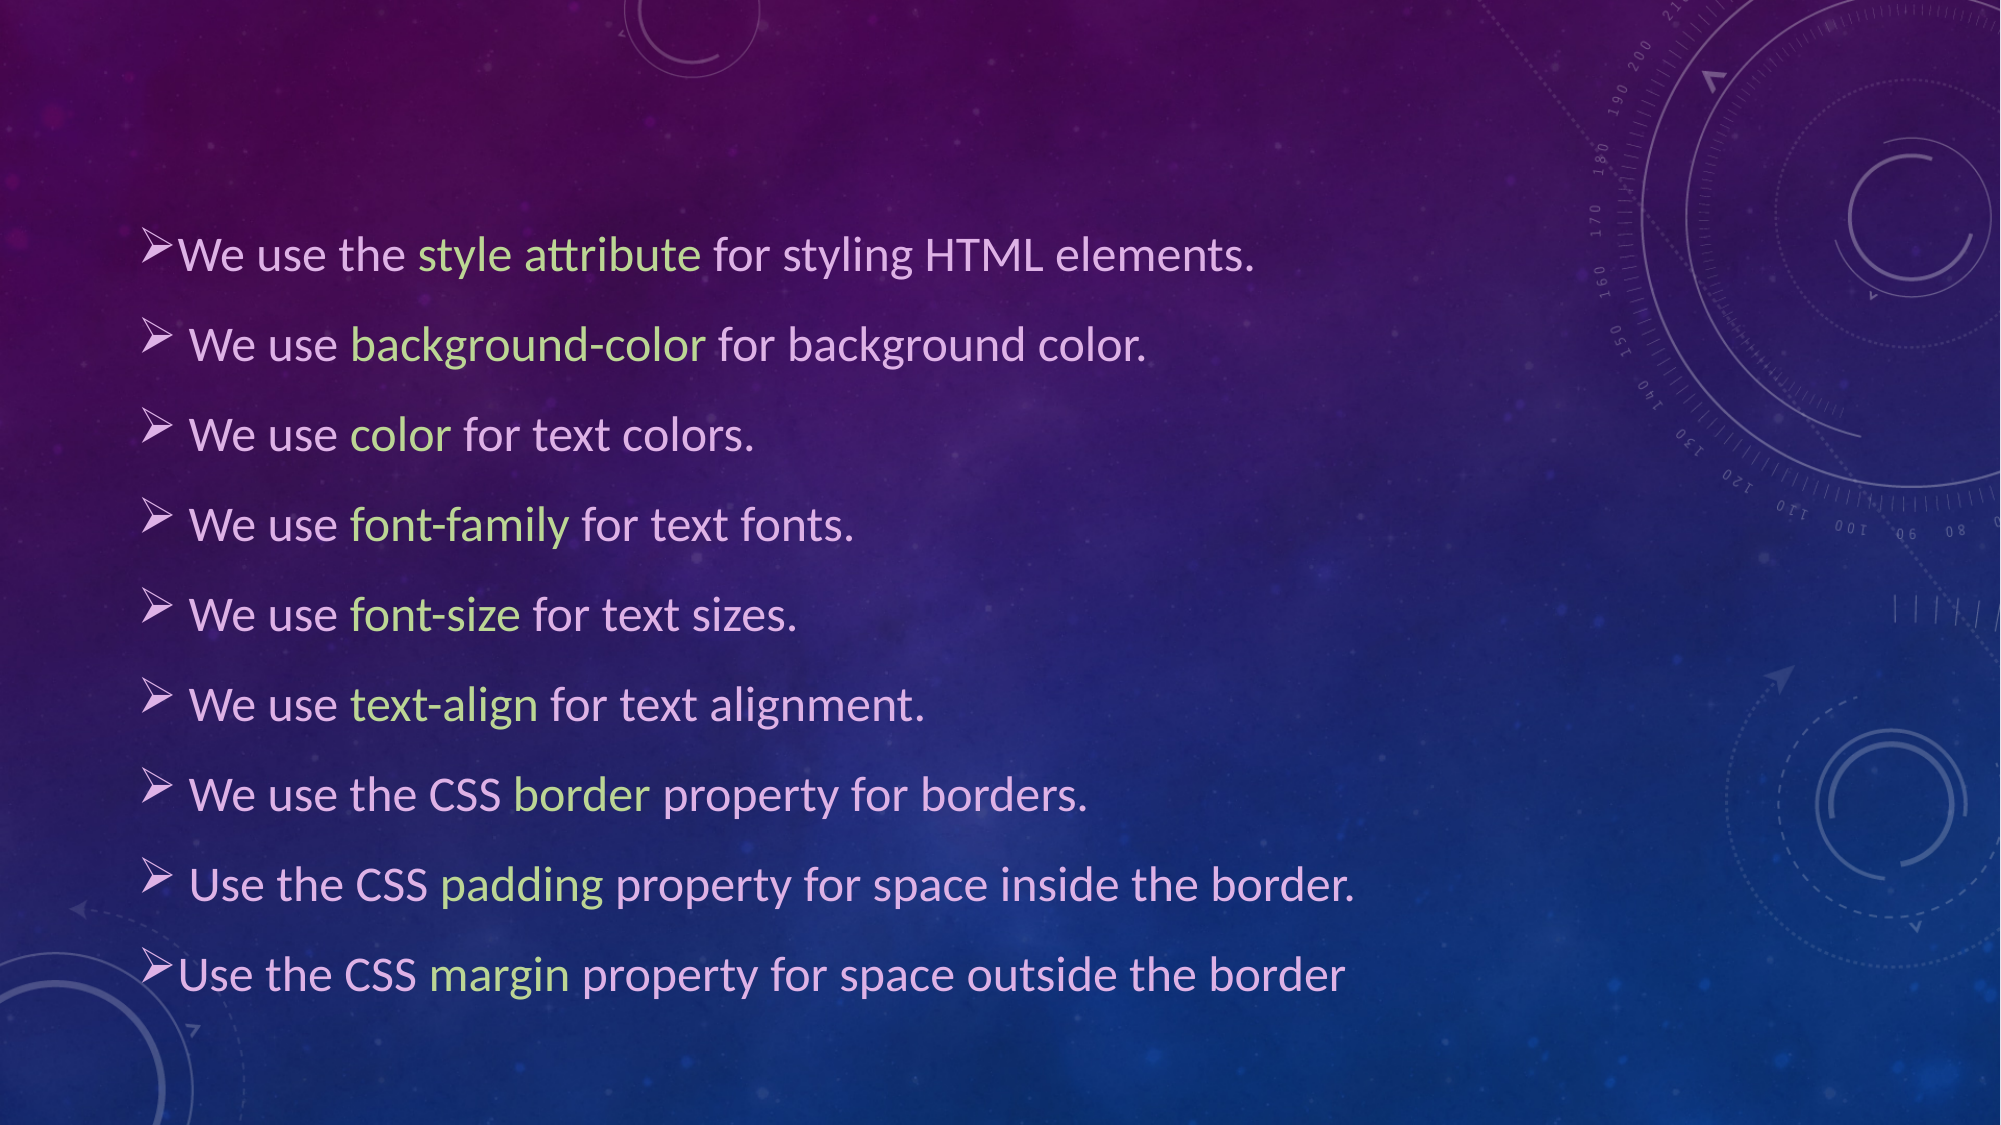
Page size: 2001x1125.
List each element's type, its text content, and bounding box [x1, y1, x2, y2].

picture [0, 0, 2001, 1125]
text_box [65, 100, 1917, 386]
text_box We use the style attribute for styling HTML elements. We use background-color for background color. We use color for text colors. We use font-family for text fonts. We use font-size for text sizes. We use text-align for text alignment. We use the CSS border property for borders. Use the CSS padding property for space inside the border. Use the CSS margin property for space outside the border [123, 184, 1697, 1125]
